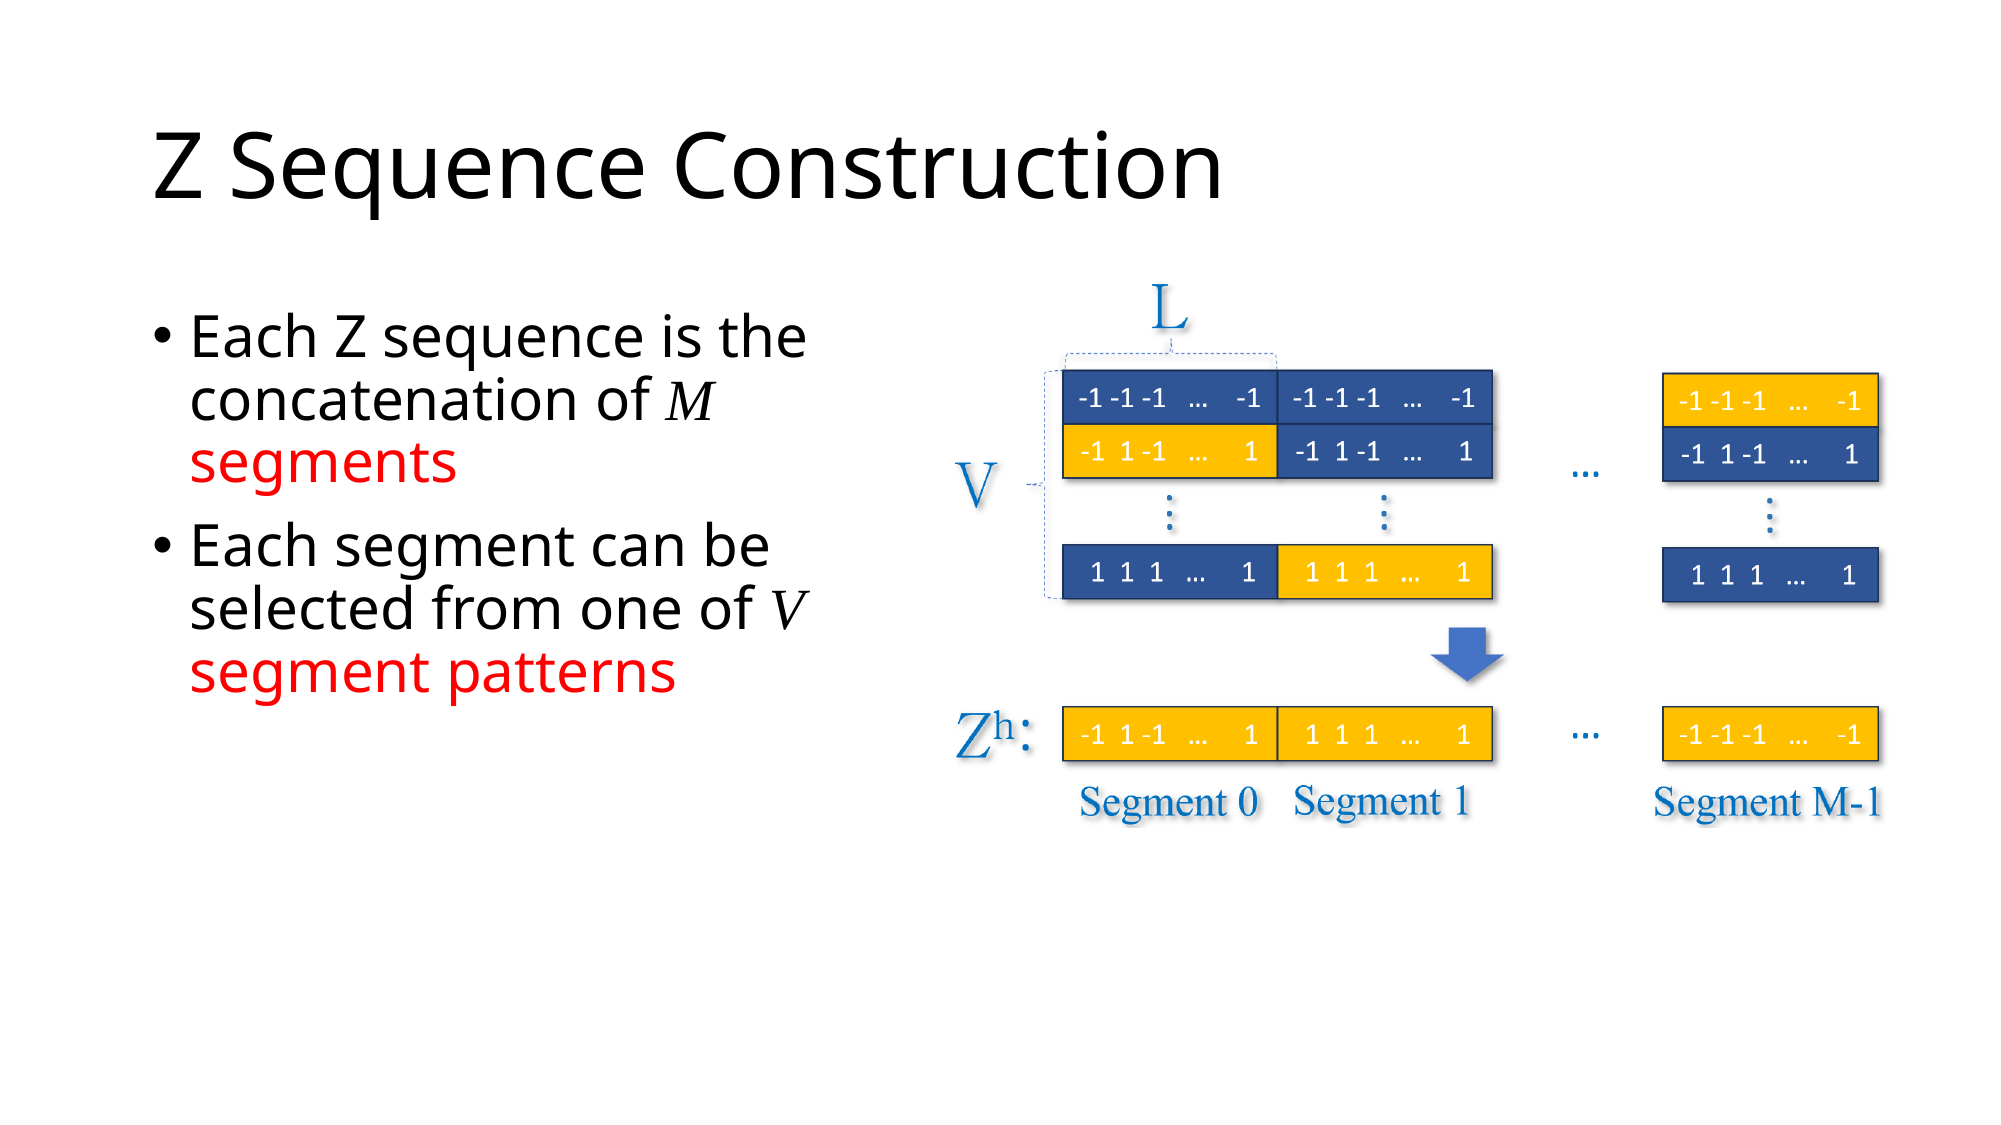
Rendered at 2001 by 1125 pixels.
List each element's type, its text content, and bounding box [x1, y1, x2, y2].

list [953, 276, 1892, 829]
text_box Each Z sequence is the concatenation of M segments Each segment can be selected from one of V segment patterns [137, 299, 916, 1014]
title Z Sequence Construction [137, 59, 1863, 278]
